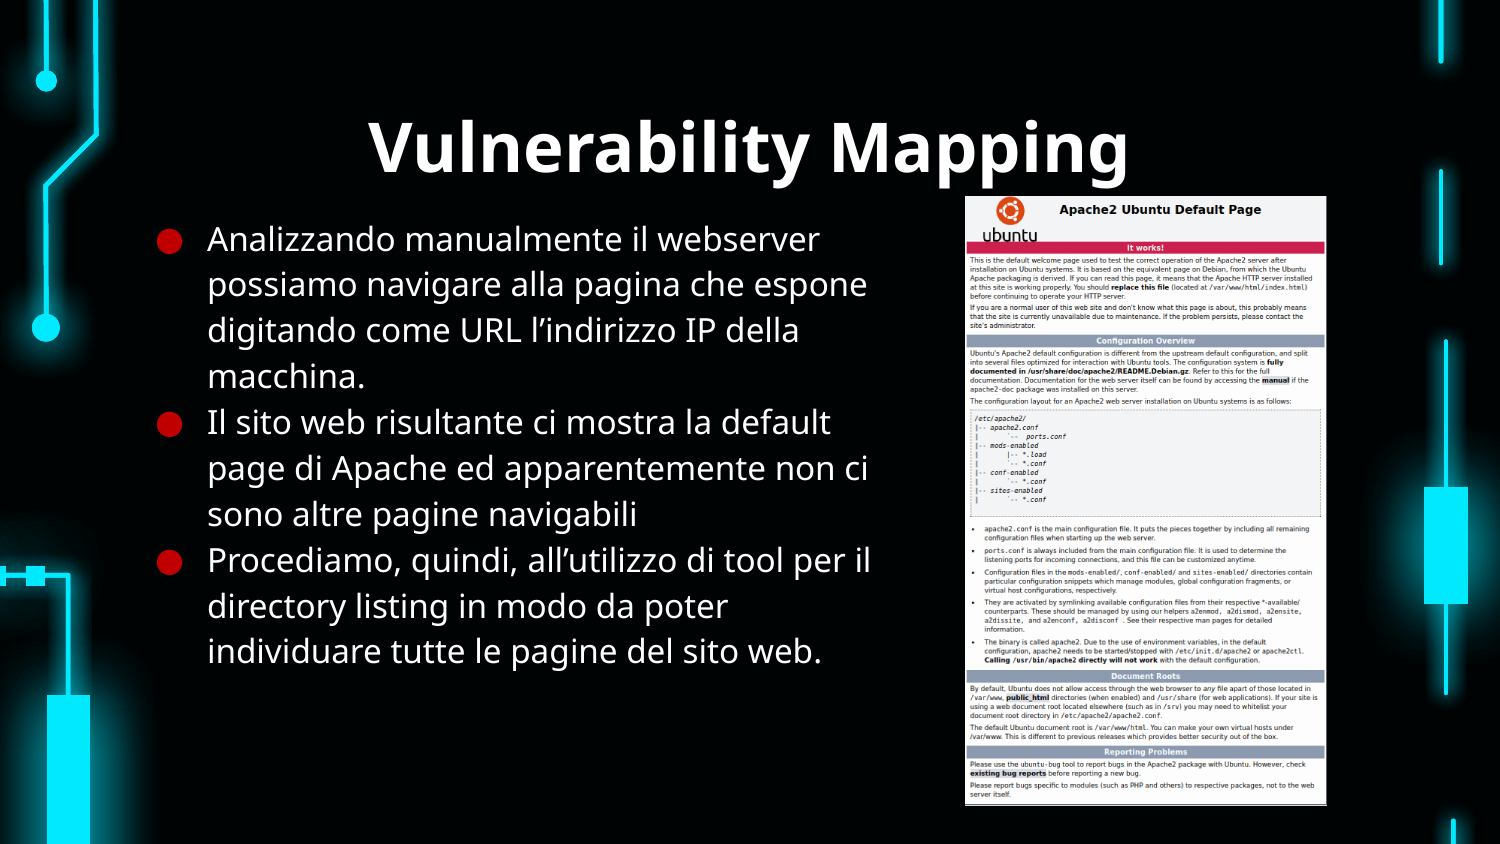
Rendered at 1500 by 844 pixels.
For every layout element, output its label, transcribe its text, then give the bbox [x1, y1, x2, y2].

title Vulnerability Mapping [116, 88, 1383, 167]
picture [965, 196, 1327, 807]
list Analizzando manualmente il webserver possiamo navigare alla pagina che espone digitando come URL l’indirizzo IP della macchina. Il sito web risultante ci mostra la default page di Apache ed apparentemente non ci sono altre pagine navigabili Procediamo, quindi, all’utilizzo di tool per il directory listing in modo da poter individuare tutte le pagine del sito web. [116, 196, 916, 750]
